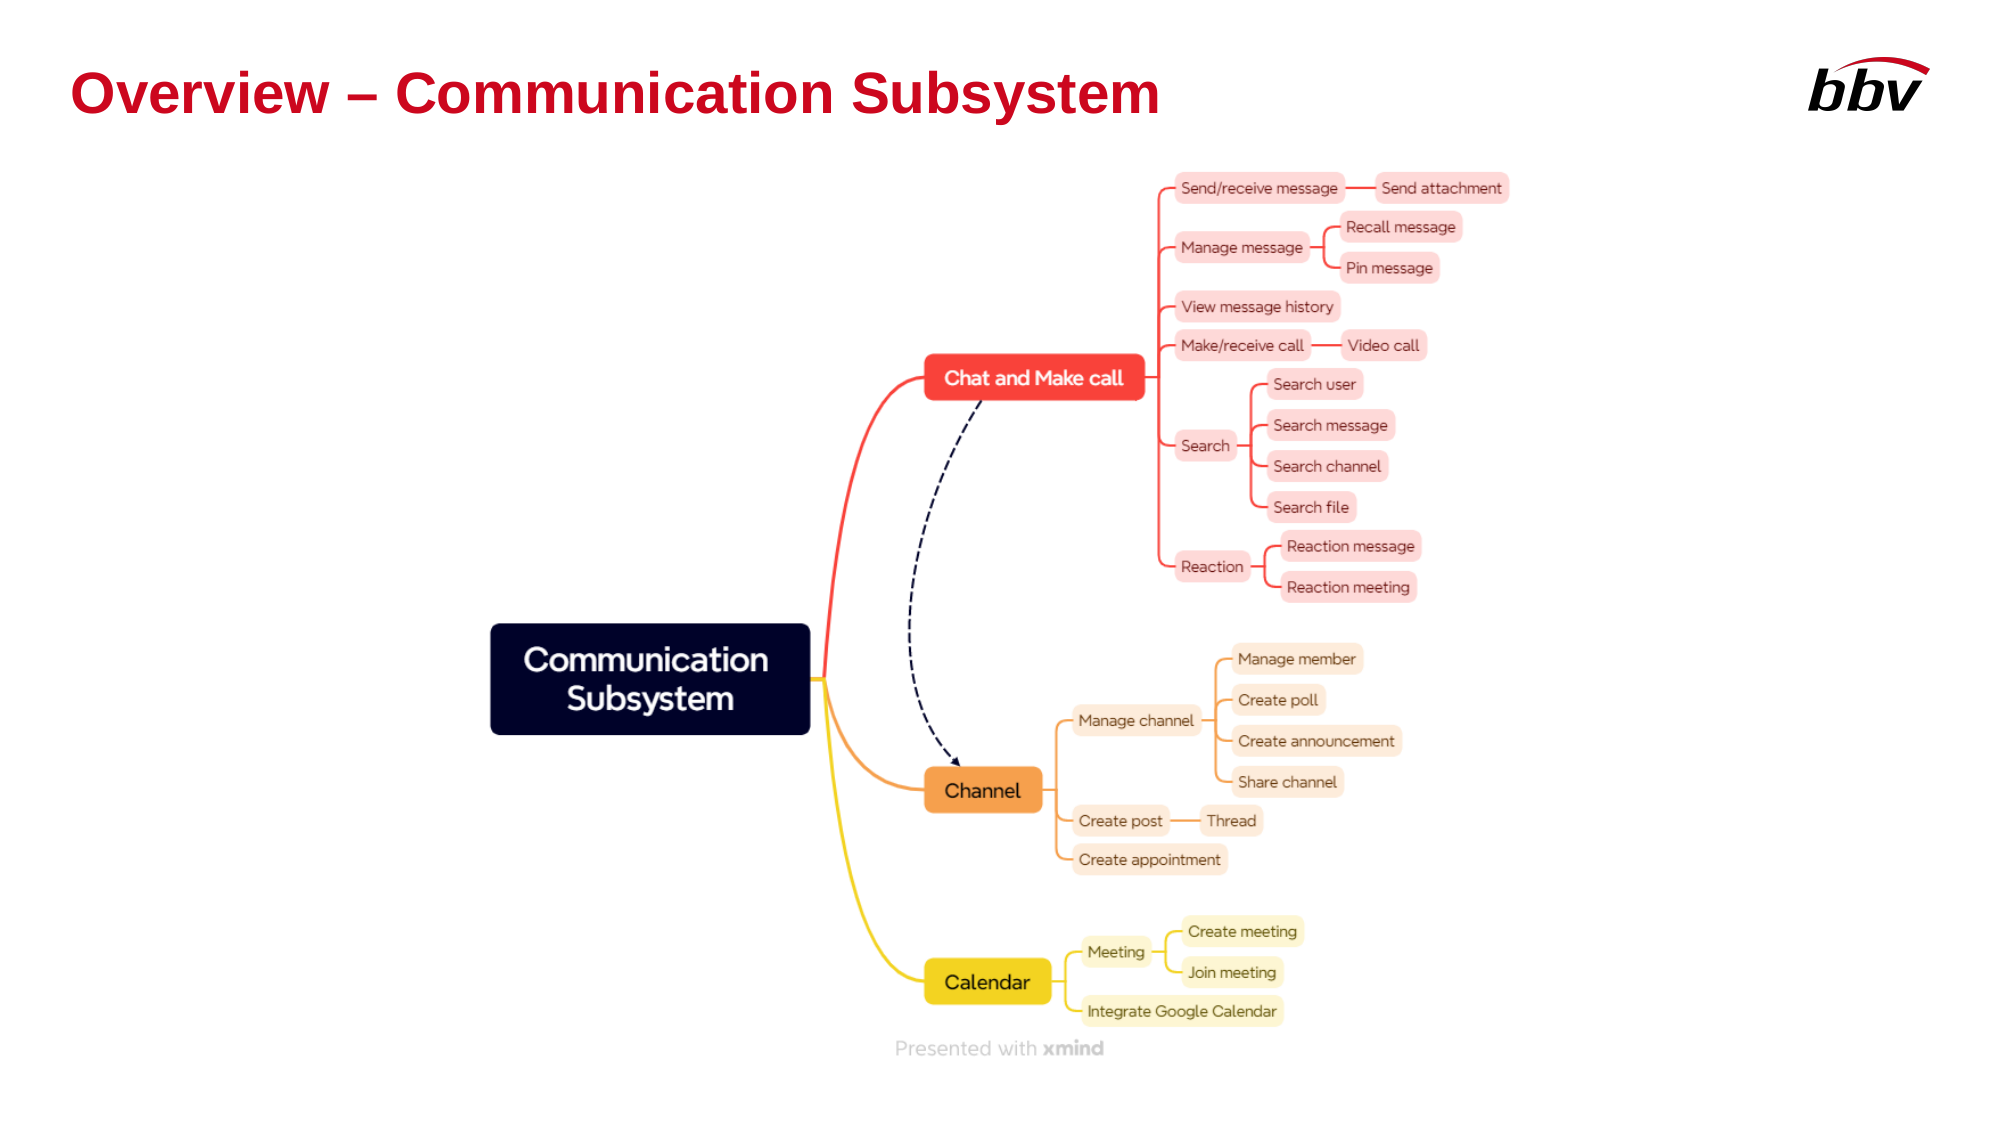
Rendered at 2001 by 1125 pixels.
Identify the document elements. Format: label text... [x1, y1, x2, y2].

picture [1808, 57, 1930, 111]
title Overview – Communication Subsystem [70, 0, 1666, 181]
picture [432, 115, 1568, 1084]
